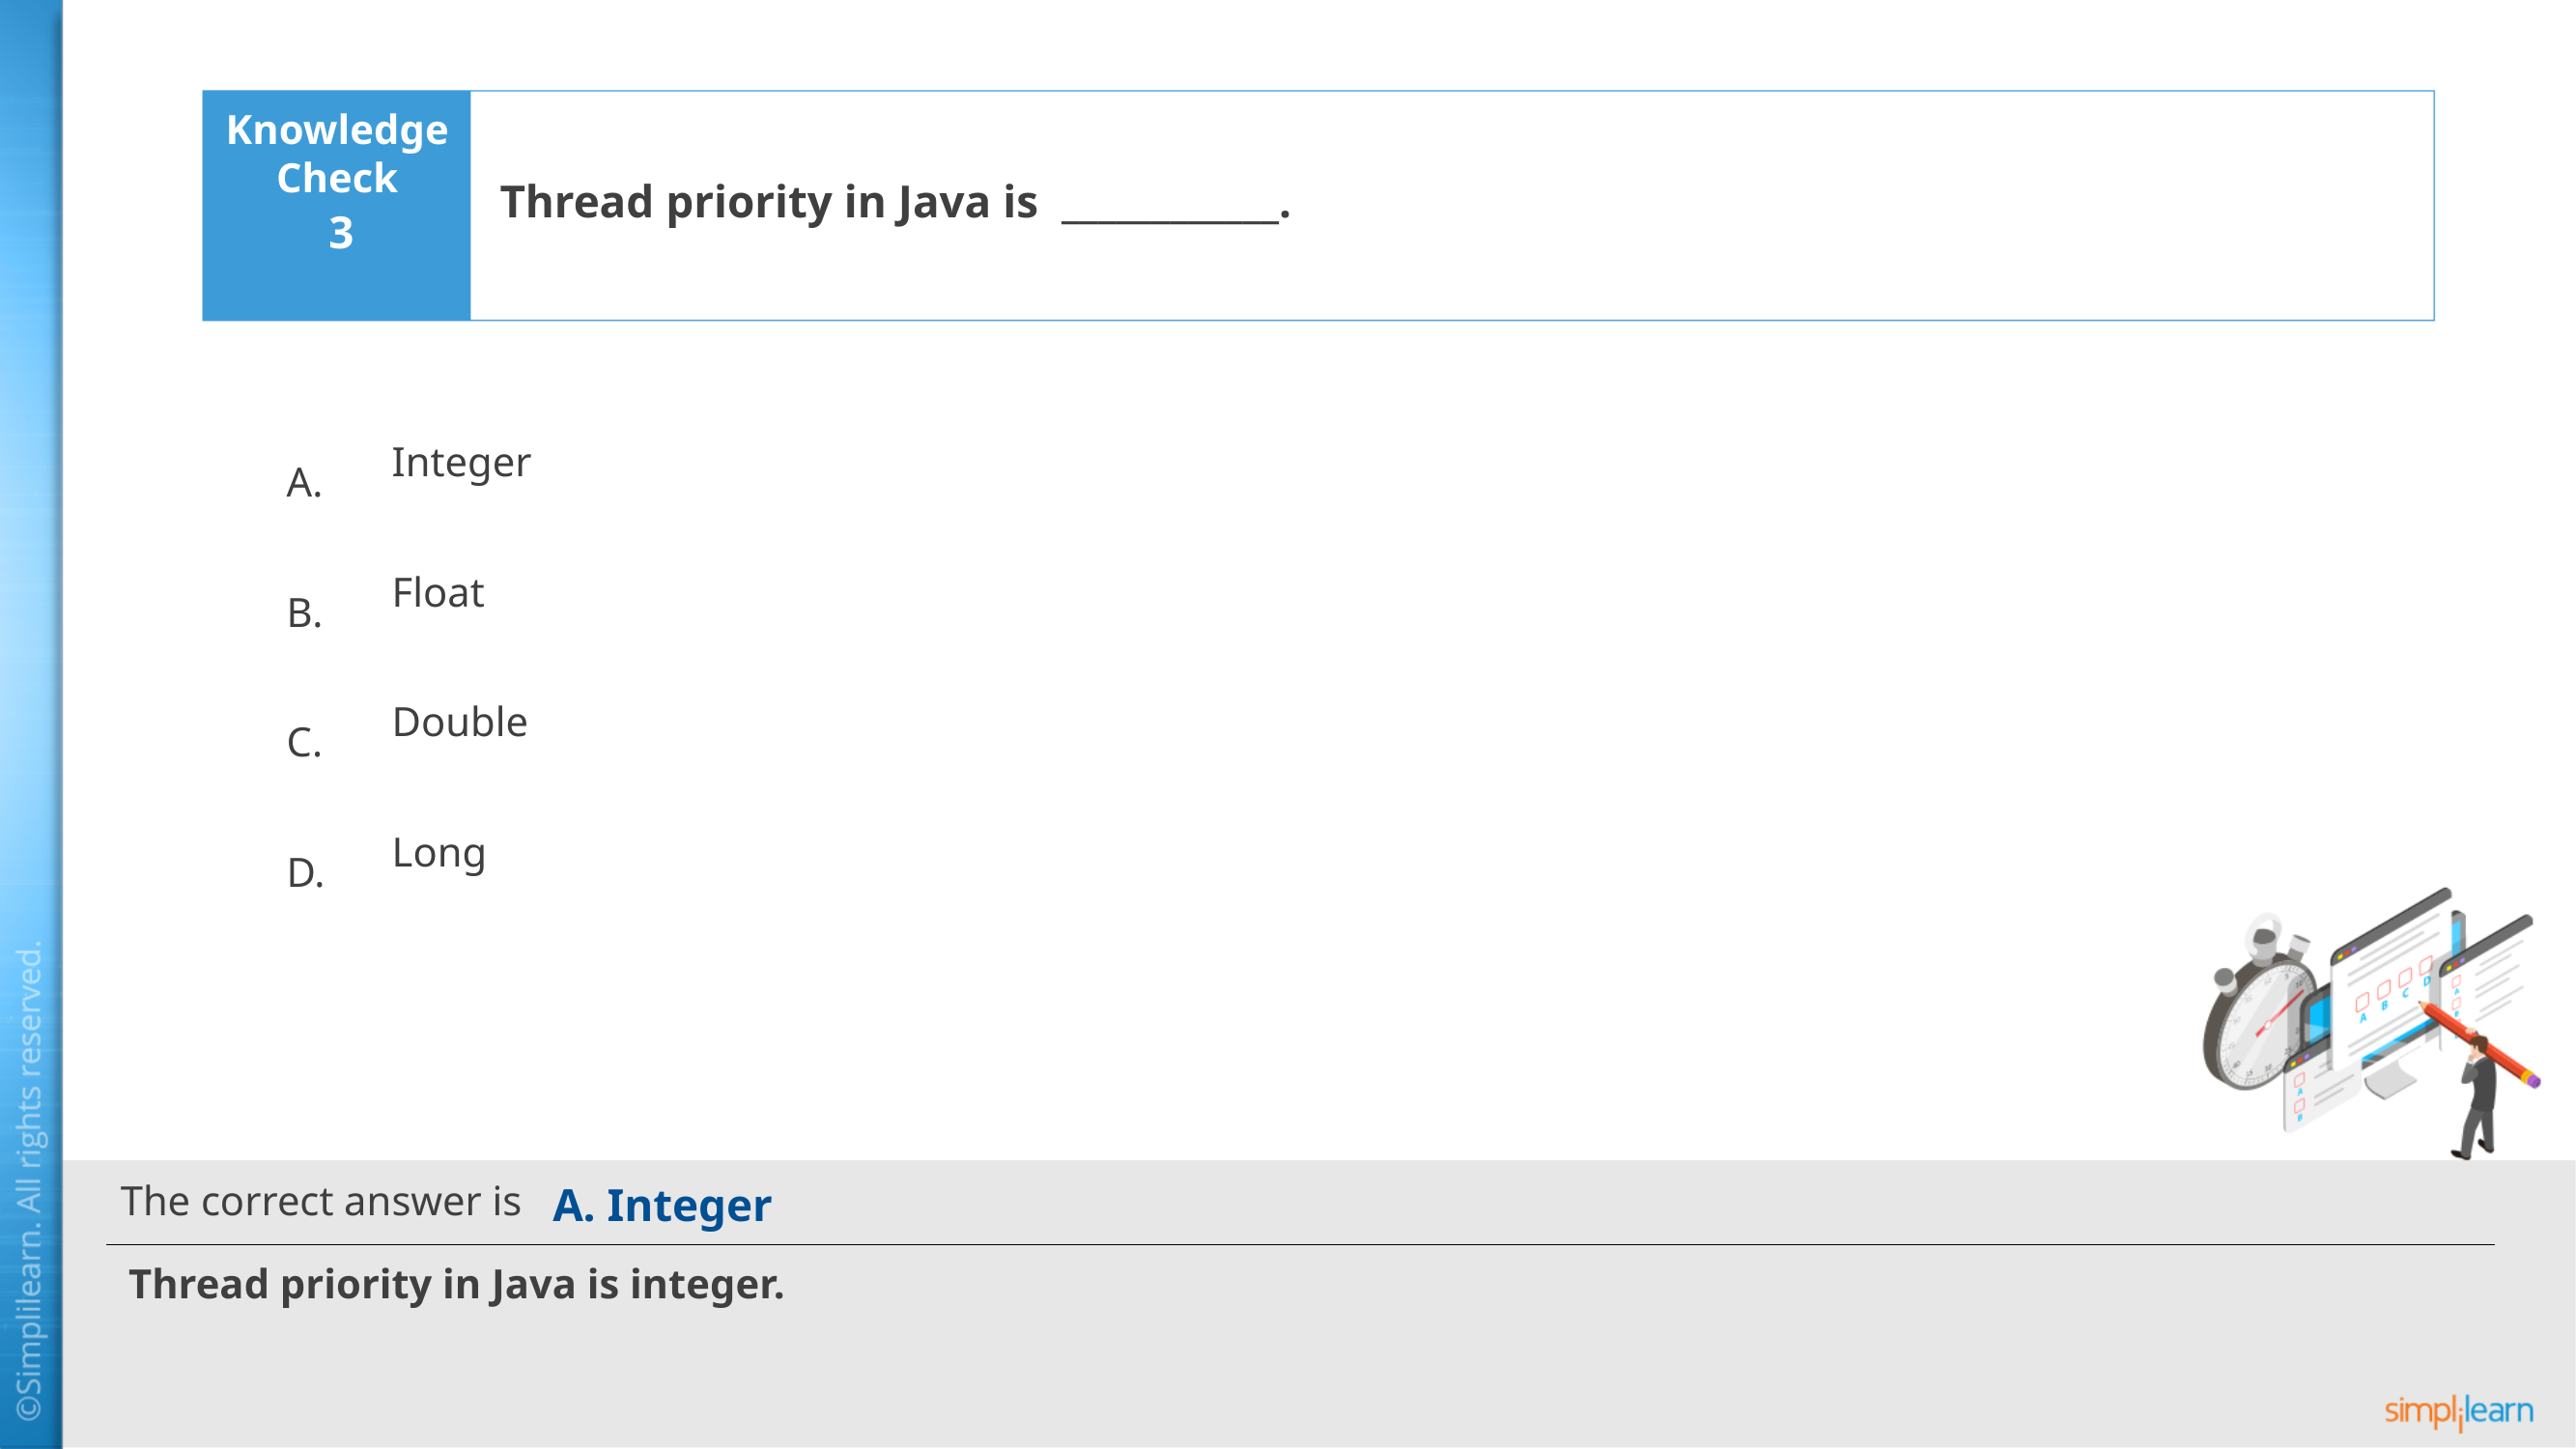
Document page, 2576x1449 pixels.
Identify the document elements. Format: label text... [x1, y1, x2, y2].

list Thread priority in Java is ____________. [477, 90, 2430, 317]
list Float [369, 572, 2152, 684]
list A. Integer [530, 1167, 1961, 1232]
text_box Thread priority in Java is integer. [105, 1257, 2514, 1416]
list Double [369, 701, 2152, 813]
list Long [369, 832, 2152, 944]
picture [0, 0, 2576, 1449]
list 3 [203, 203, 472, 310]
list Integer [369, 441, 2152, 554]
